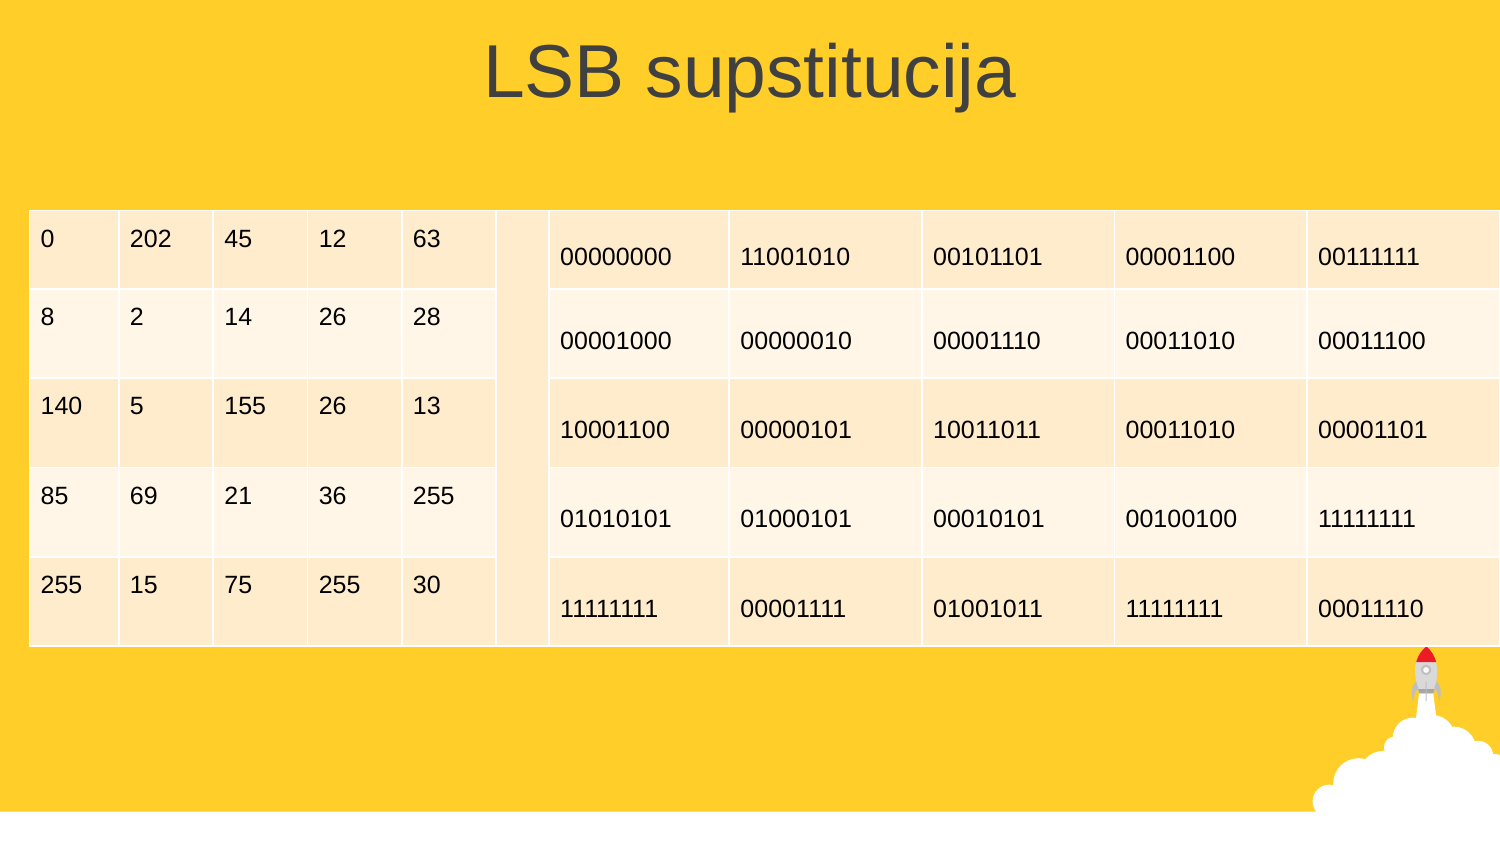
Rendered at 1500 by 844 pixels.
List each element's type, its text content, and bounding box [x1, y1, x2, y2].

table_cell 14 [214, 290, 307, 377]
table_cell 69 [120, 468, 212, 556]
table_cell 30 [403, 558, 495, 645]
table_header 00001100 [1115, 211, 1306, 288]
table_header 00000000 [550, 211, 728, 288]
table_cell 01010101 [550, 468, 728, 556]
table_cell 255 [403, 468, 495, 556]
table_cell 00001101 [1308, 379, 1499, 467]
table_cell 01001011 [923, 558, 1114, 645]
table_cell 00001000 [550, 290, 728, 377]
table_cell 00001111 [730, 558, 921, 645]
table_cell 01000101 [730, 468, 921, 556]
table_cell 00011110 [1308, 558, 1499, 645]
table_header 45 [214, 211, 307, 288]
table_cell 26 [308, 379, 401, 467]
table_header [497, 211, 548, 645]
table_cell 00011010 [1115, 290, 1306, 377]
table_header 00101101 [923, 211, 1114, 288]
list LSB supstitucija [0, 20, 1500, 115]
table_cell 85 [30, 468, 118, 556]
table_cell 13 [403, 379, 495, 467]
table_cell 26 [308, 290, 401, 377]
table_cell 255 [30, 558, 118, 645]
table_cell 255 [308, 558, 401, 645]
table_cell 140 [30, 379, 118, 467]
table_cell 36 [308, 468, 401, 556]
table_cell 00011010 [1115, 379, 1306, 467]
table_cell 10001100 [550, 379, 728, 467]
table_header 63 [403, 211, 495, 288]
table_cell 11111111 [1308, 468, 1499, 556]
table_cell 10011011 [923, 379, 1114, 467]
table_cell 00100100 [1115, 468, 1306, 556]
table_header 202 [120, 211, 212, 288]
table_cell 11111111 [550, 558, 728, 645]
table_header 11001010 [730, 211, 921, 288]
table_cell 28 [403, 290, 495, 377]
table_cell 00010101 [923, 468, 1114, 556]
table_header 0 [30, 211, 118, 288]
table_cell 11111111 [1115, 558, 1306, 645]
table_cell 8 [30, 290, 118, 377]
table_header 12 [308, 211, 401, 288]
table_cell 00000010 [730, 290, 921, 377]
table_cell 00001110 [923, 290, 1114, 377]
table_header 00111111 [1308, 211, 1499, 288]
table_cell 21 [214, 468, 307, 556]
table_cell 2 [120, 290, 212, 377]
table_cell 75 [214, 558, 307, 645]
table_cell 155 [214, 379, 307, 467]
table_cell 5 [120, 379, 212, 467]
table_cell 00000101 [730, 379, 921, 467]
table_cell 15 [120, 558, 212, 645]
table_cell 00011100 [1308, 290, 1499, 377]
